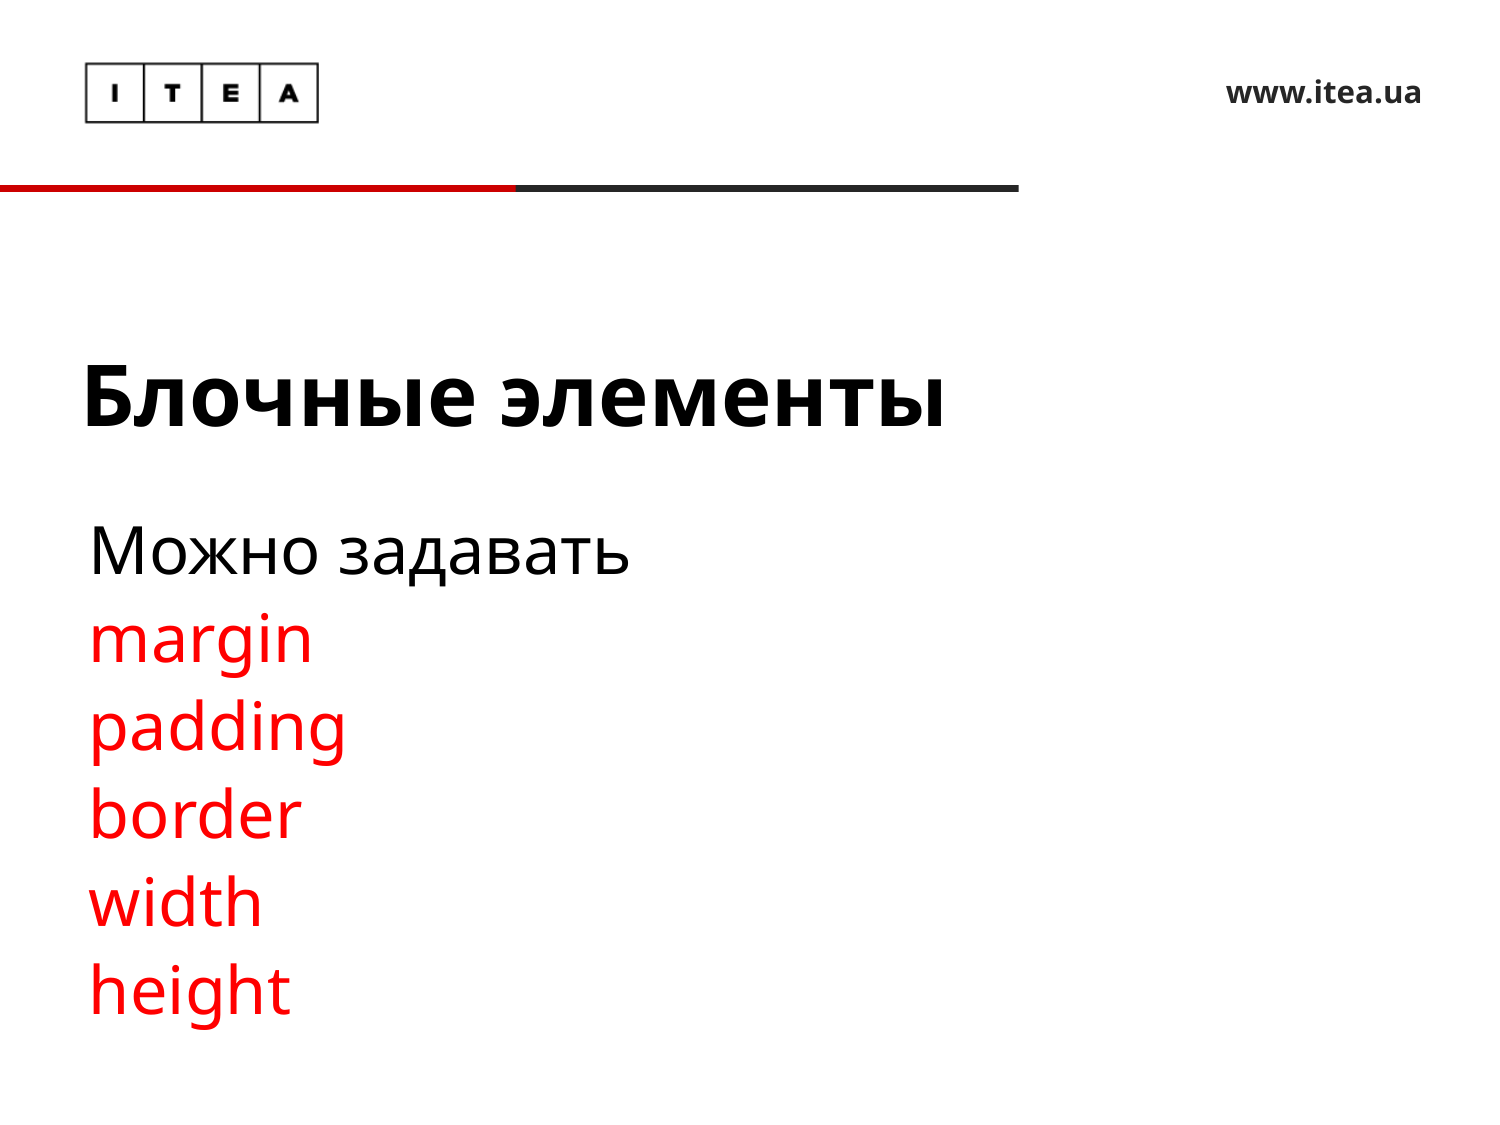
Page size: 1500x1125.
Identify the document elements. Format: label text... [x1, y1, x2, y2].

picture [57, 49, 344, 133]
text_box www.itea.ua [1172, 66, 1477, 115]
title Блочные элементы [65, 323, 1425, 421]
text_box [516, 185, 1019, 192]
list Можно задавать margin padding border width height [74, 492, 1416, 1036]
text_box [0, 185, 516, 192]
